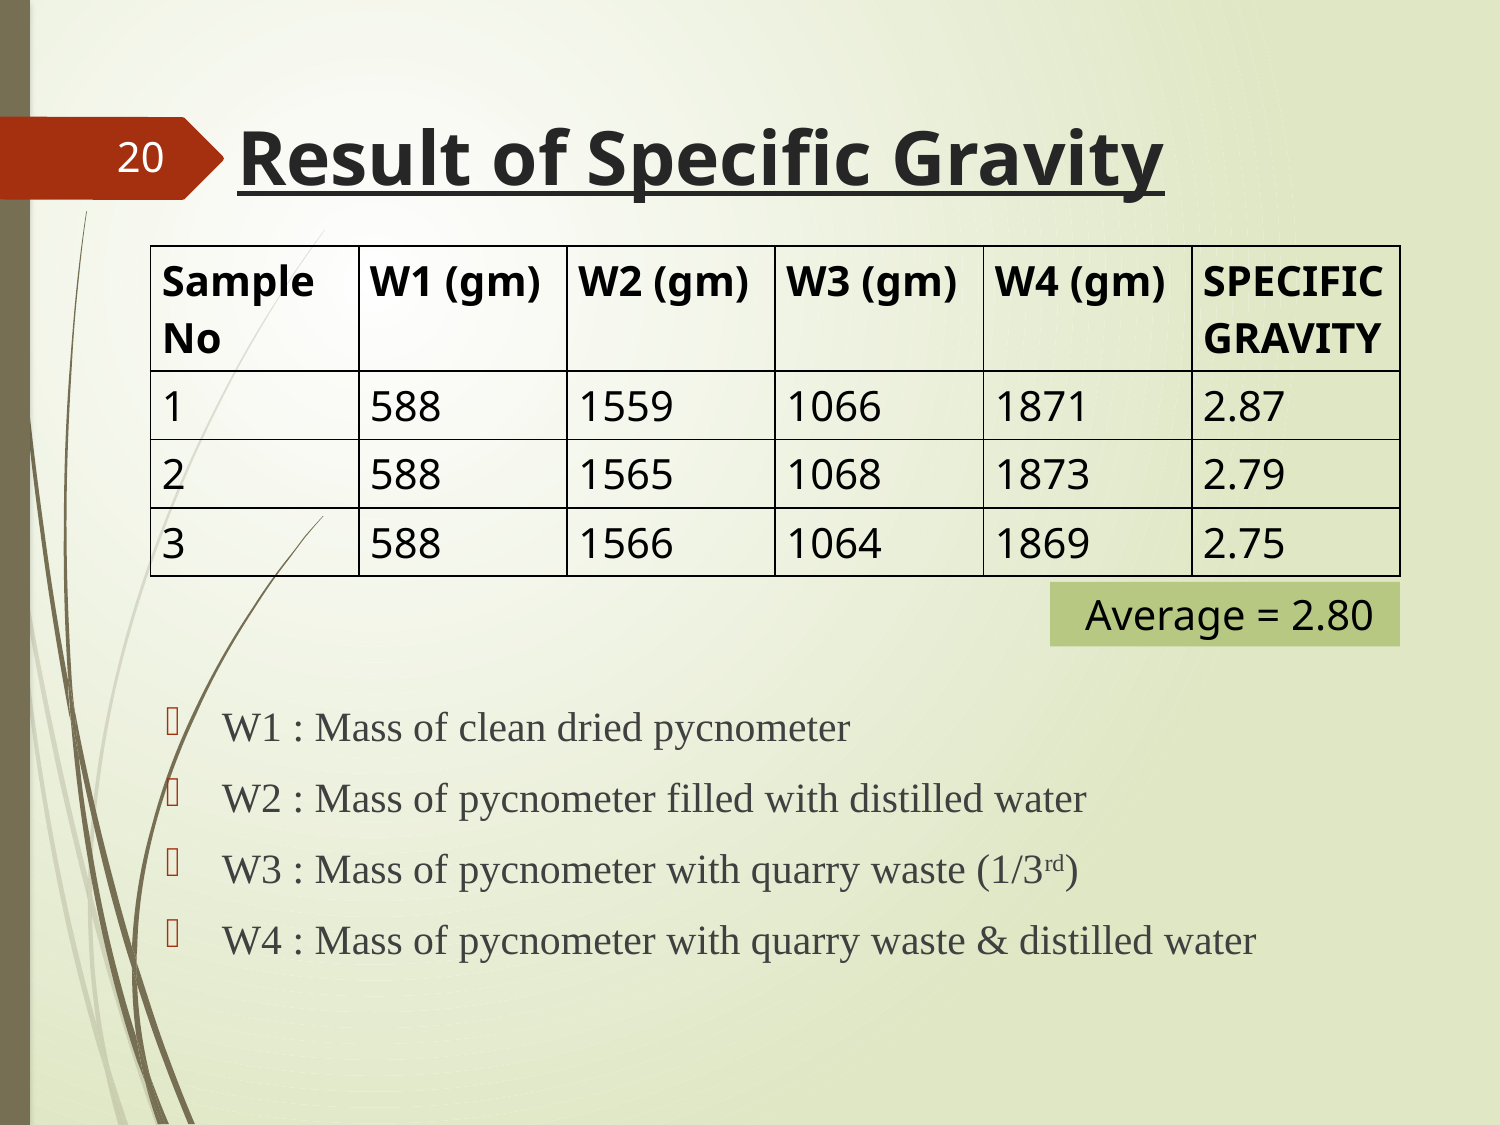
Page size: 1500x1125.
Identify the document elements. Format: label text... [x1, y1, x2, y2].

table_cell 1064 [776, 509, 983, 575]
table_header Sample No [151, 247, 358, 370]
table_header W3 (gm) [776, 247, 983, 370]
table_cell 2.75 [1193, 509, 1399, 575]
table_cell 1871 [984, 372, 1191, 439]
table_cell 2.79 [1193, 440, 1399, 507]
table_header W2 (gm) [568, 247, 774, 370]
table_cell 3 [151, 509, 358, 575]
list W1 : Mass of clean dried pycnometer W2 : Mass of pycnometer filled with distilled water W3 : Mass of pycnometer with quarry waste (1/3rd) W4 : Mass of pycnometer with quarry waste & distilled water [150, 692, 1400, 1089]
slide_number 20 [83, 129, 180, 190]
table_cell 2 [151, 440, 358, 507]
title Result of Specific Gravity [222, 102, 1400, 220]
table_header W4 (gm) [984, 247, 1191, 370]
text_box Average = 2.80 [1050, 581, 1400, 647]
table_cell 1559 [568, 372, 774, 439]
table_cell 588 [360, 509, 566, 575]
table_cell 1 [151, 372, 358, 439]
table_cell 588 [360, 440, 566, 507]
table_cell 1565 [568, 440, 774, 507]
table_cell 1066 [776, 372, 983, 439]
table_cell 1068 [776, 440, 983, 507]
table_cell 1873 [984, 440, 1191, 507]
table_header W1 (gm) [360, 247, 566, 370]
table_header SPECIFIC GRAVITY [1193, 247, 1399, 370]
table_cell 1869 [984, 509, 1191, 575]
table_cell 2.87 [1193, 372, 1399, 439]
table_cell 1566 [568, 509, 774, 575]
table_cell 588 [360, 372, 566, 439]
